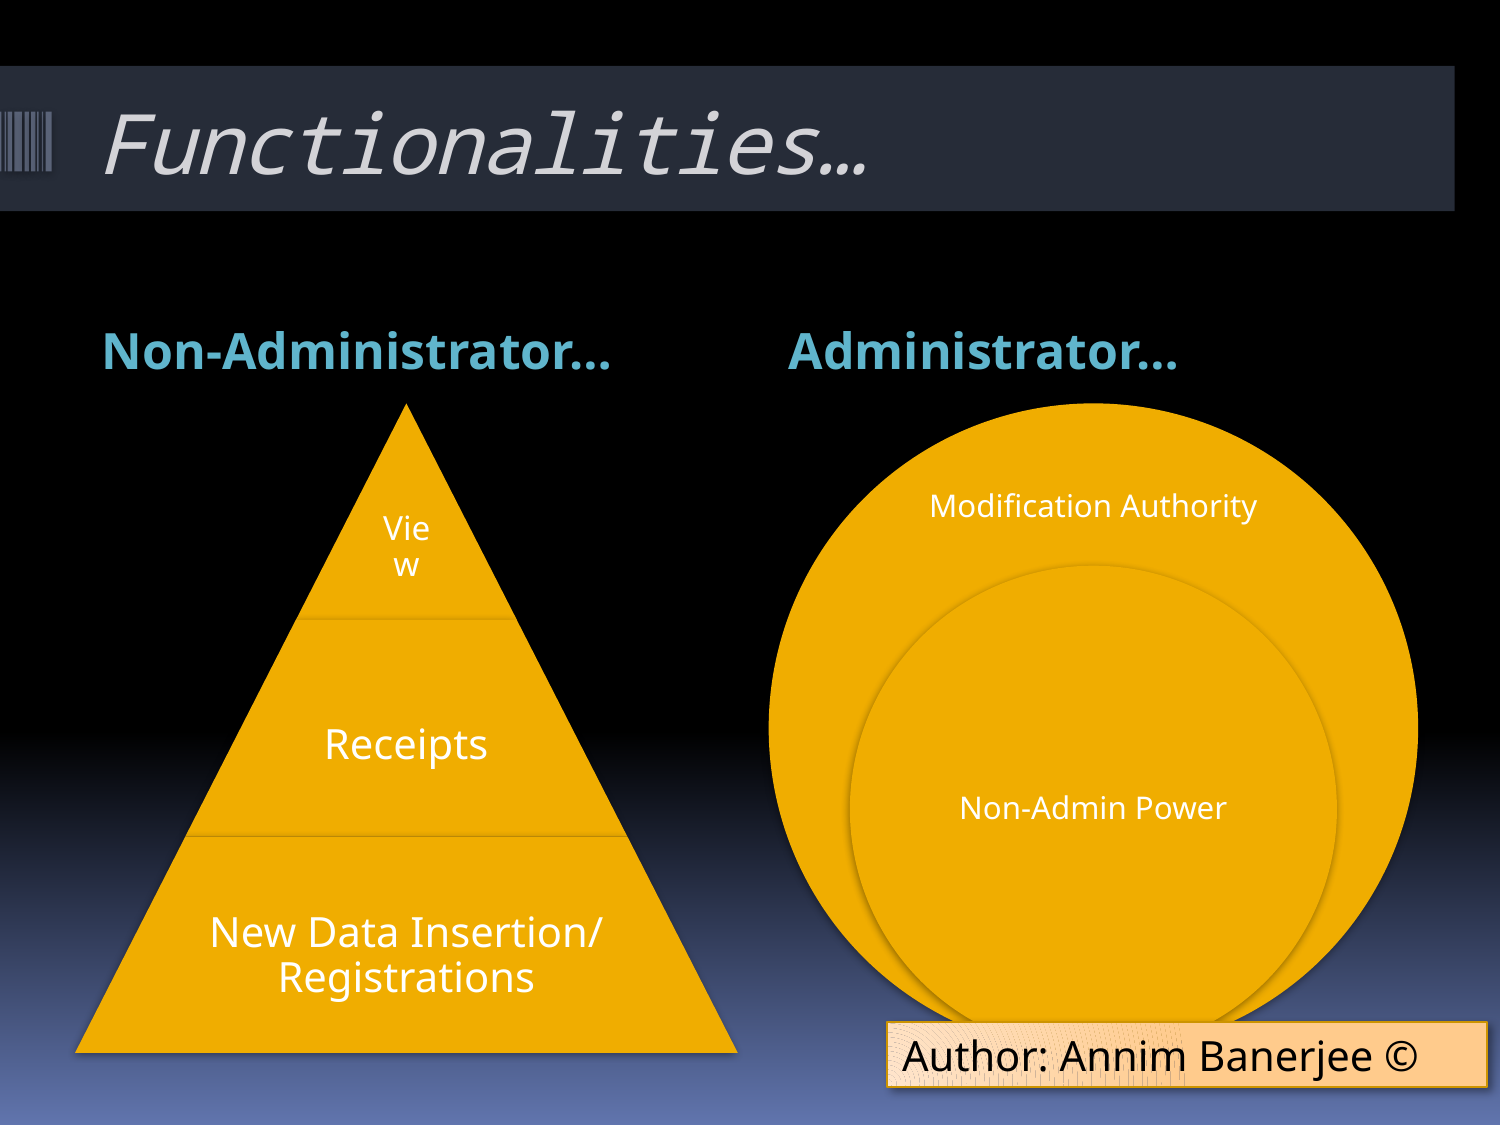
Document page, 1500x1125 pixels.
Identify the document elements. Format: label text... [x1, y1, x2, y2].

title Functionalities… [82, 83, 1358, 234]
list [761, 402, 1426, 1054]
text_box Author: Annim Banerjee © [886, 1021, 1488, 1088]
list Non-Administrator… [75, 296, 738, 401]
list Administrator… [761, 296, 1425, 401]
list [74, 402, 739, 1054]
